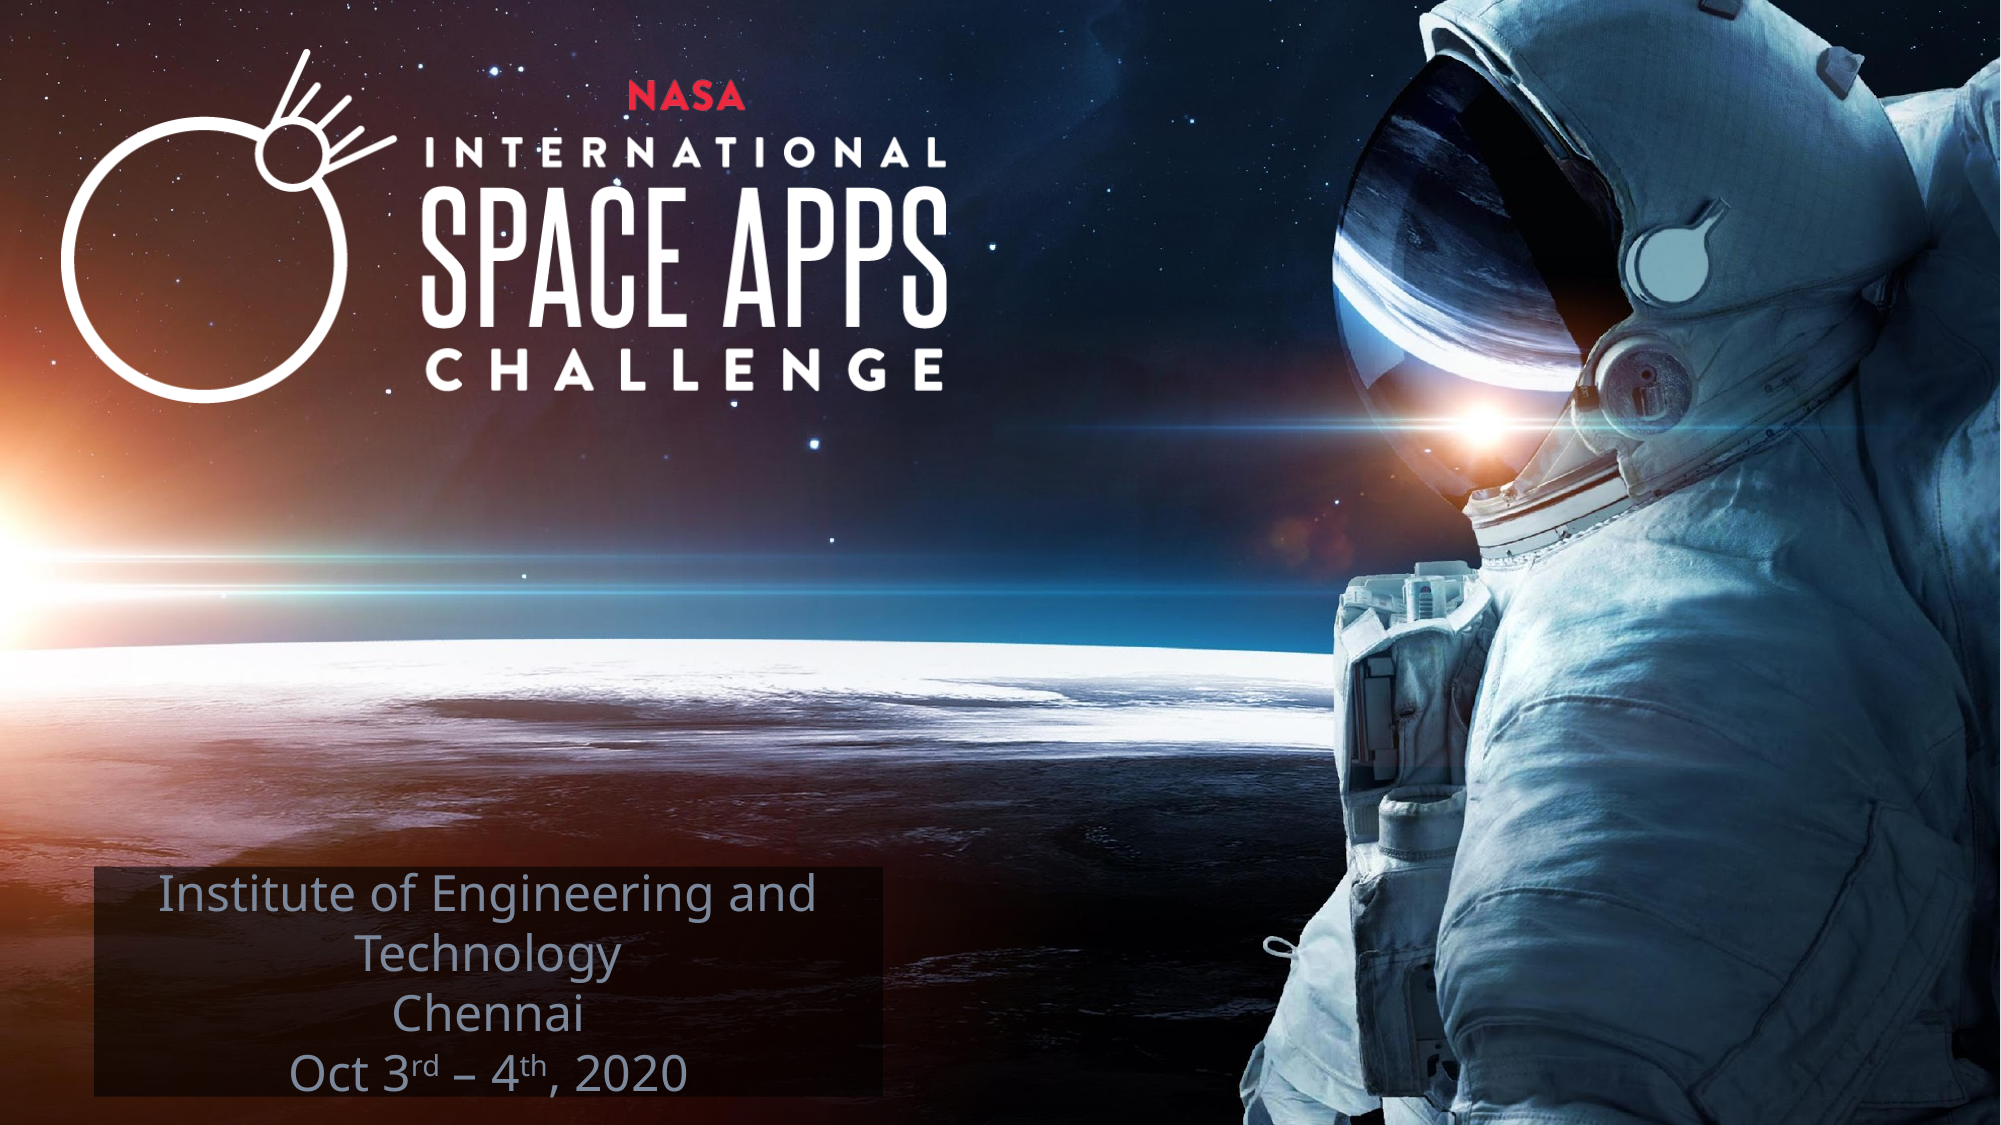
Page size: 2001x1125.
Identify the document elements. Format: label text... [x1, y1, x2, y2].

title Institute of Engineering and Technology Chennai Oct 3rd – 4th, 2020 [94, 866, 883, 1097]
picture [0, 0, 2001, 1125]
